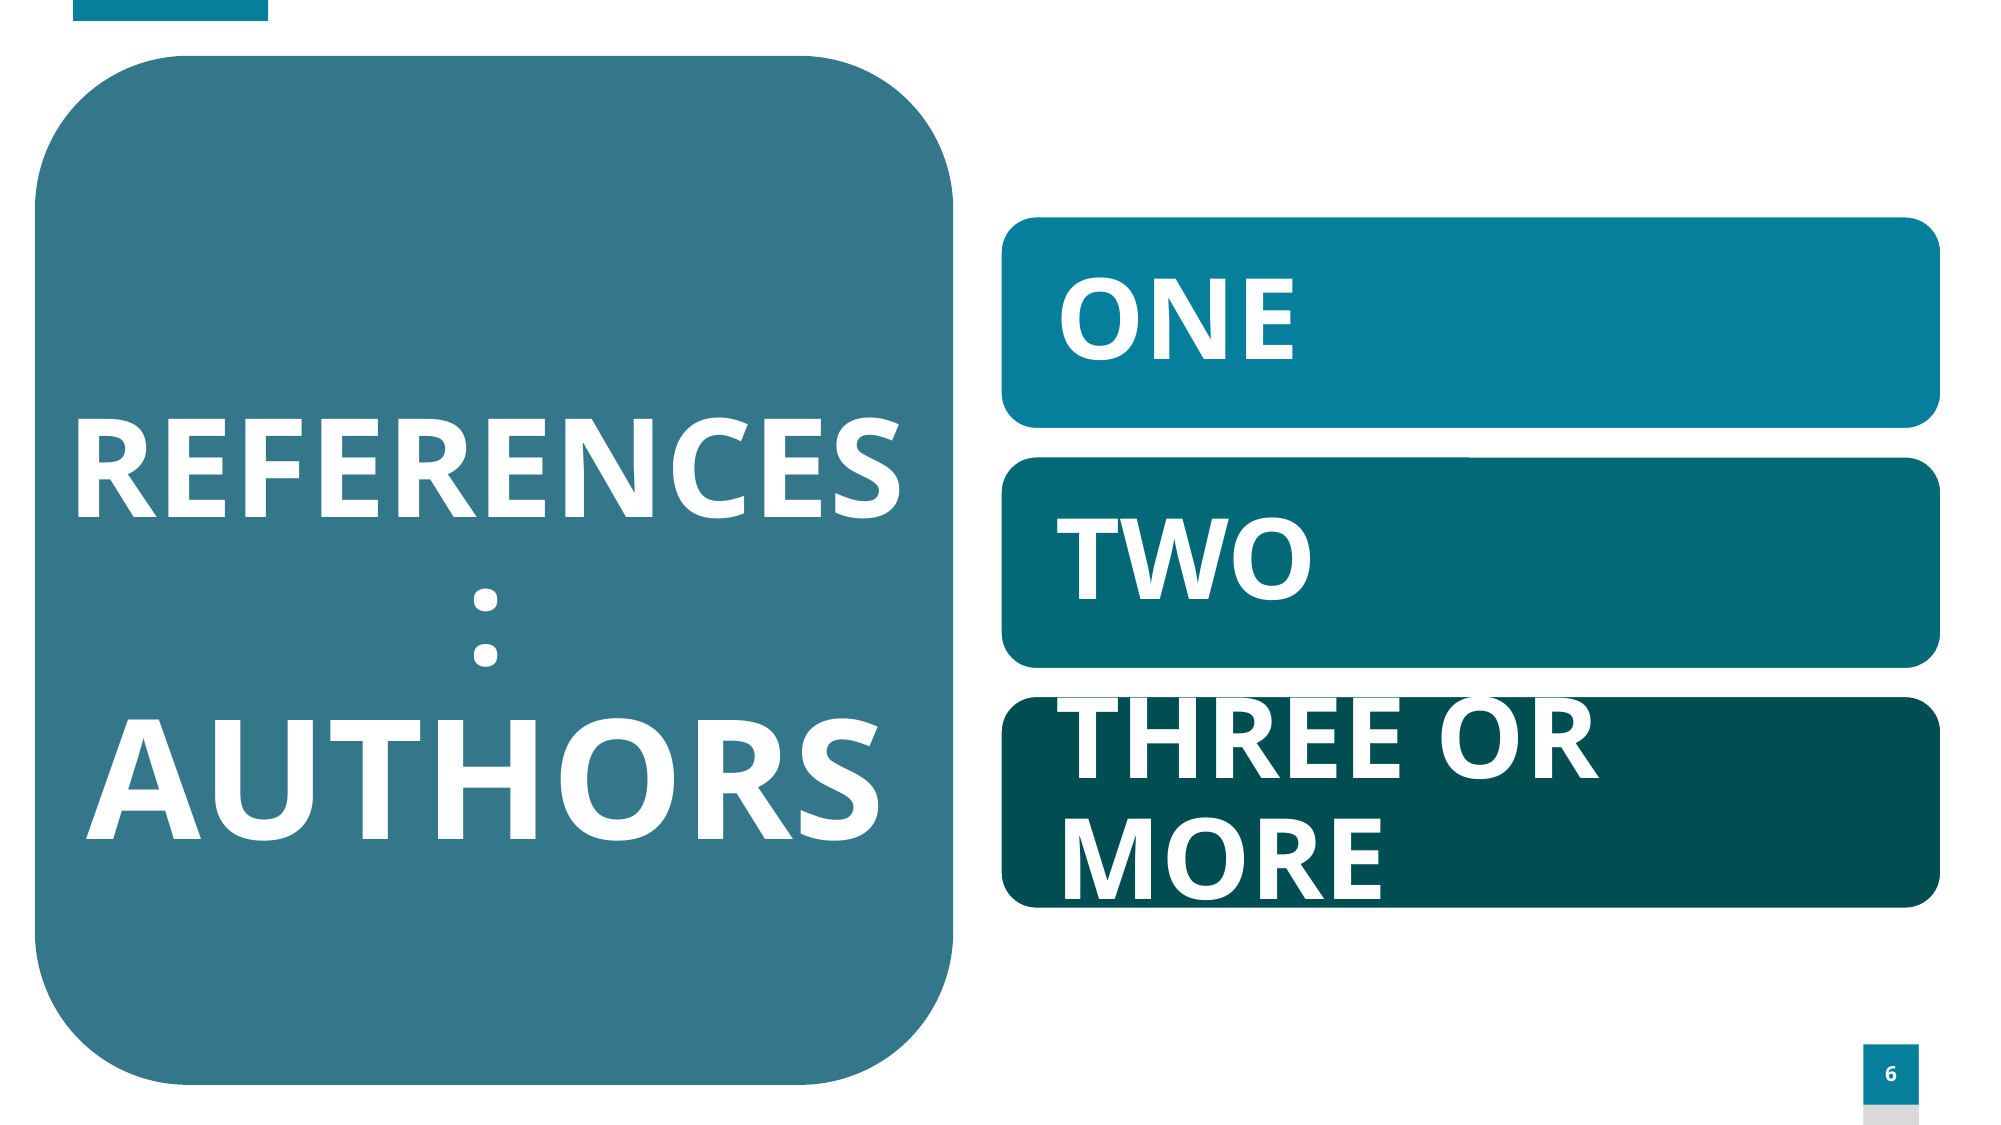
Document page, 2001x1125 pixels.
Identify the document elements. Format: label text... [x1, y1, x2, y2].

text_box 6 [1863, 1044, 1919, 1105]
text_box REFERENCES: AUTHORS [34, 391, 938, 488]
text_box [34, 55, 954, 1085]
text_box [1000, 96, 1942, 1025]
text_box [1863, 1044, 1920, 1125]
